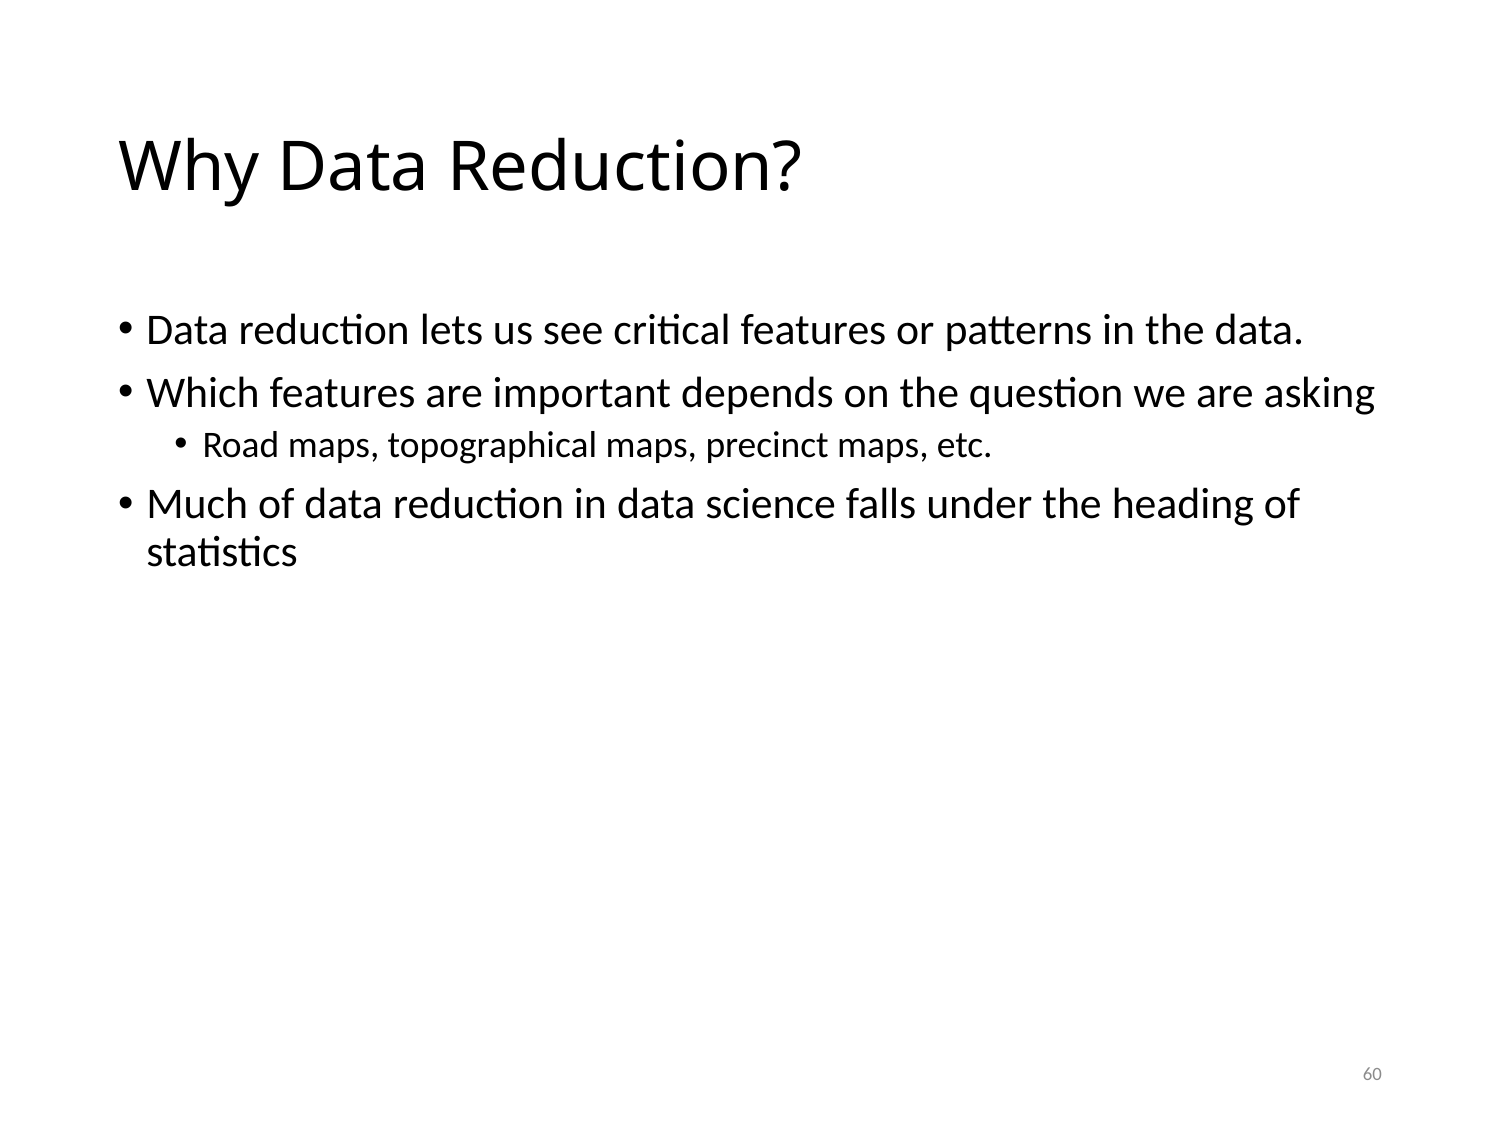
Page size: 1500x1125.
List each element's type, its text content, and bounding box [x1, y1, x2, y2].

title Why Data Reduction? [103, 59, 1397, 278]
list Data reduction lets us see critical features or patterns in the data. Which features are important depends on the question we are asking Road maps, topographical maps, precinct maps, etc. Much of data reduction in data science falls under the heading of statistics [103, 299, 1397, 1014]
slide_number 60 [1059, 1042, 1397, 1103]
